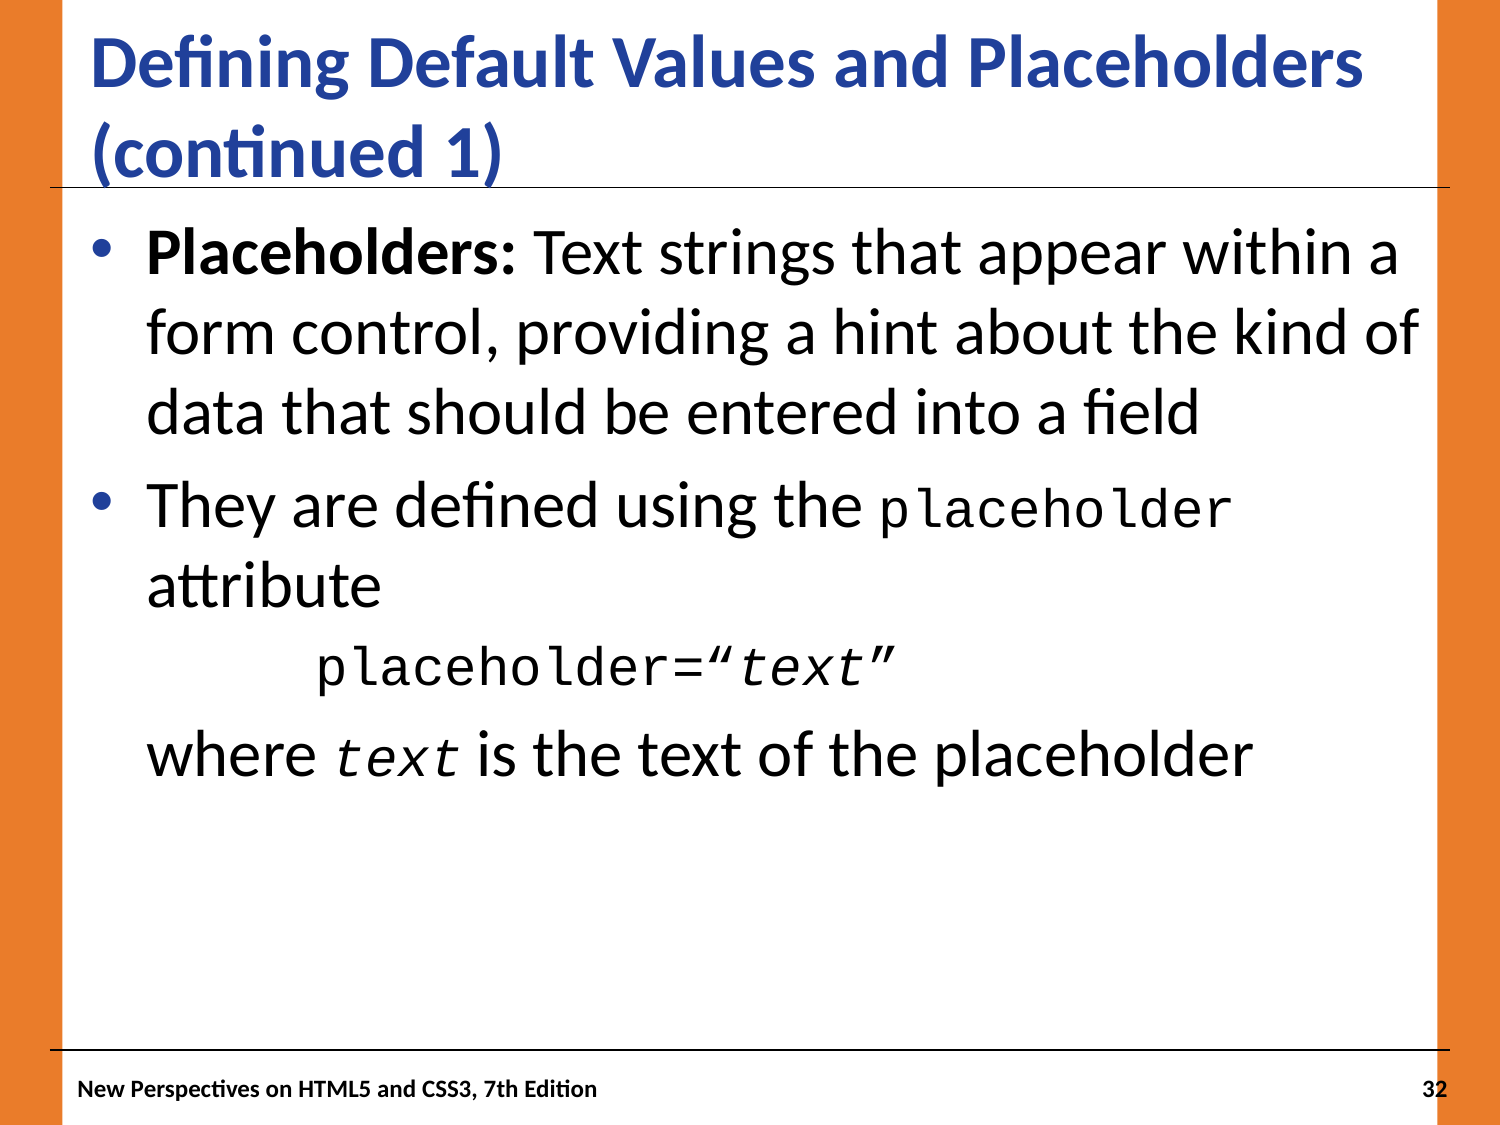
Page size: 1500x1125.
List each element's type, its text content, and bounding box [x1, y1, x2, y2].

list Placeholders: Text strings that appear within a form control, providing a hint about the kind of data that should be entered into a field They are defined using the placeholder attribute placeholder=“text” where text is the text of the placeholder [74, 199, 1438, 1006]
title Defining Default Values and Placeholders (continued 1) [74, 24, 1438, 181]
slide_number 32 [1374, 1050, 1463, 1125]
footer New Perspectives on HTML5 and CSS3, 7th Edition [62, 1050, 1374, 1125]
